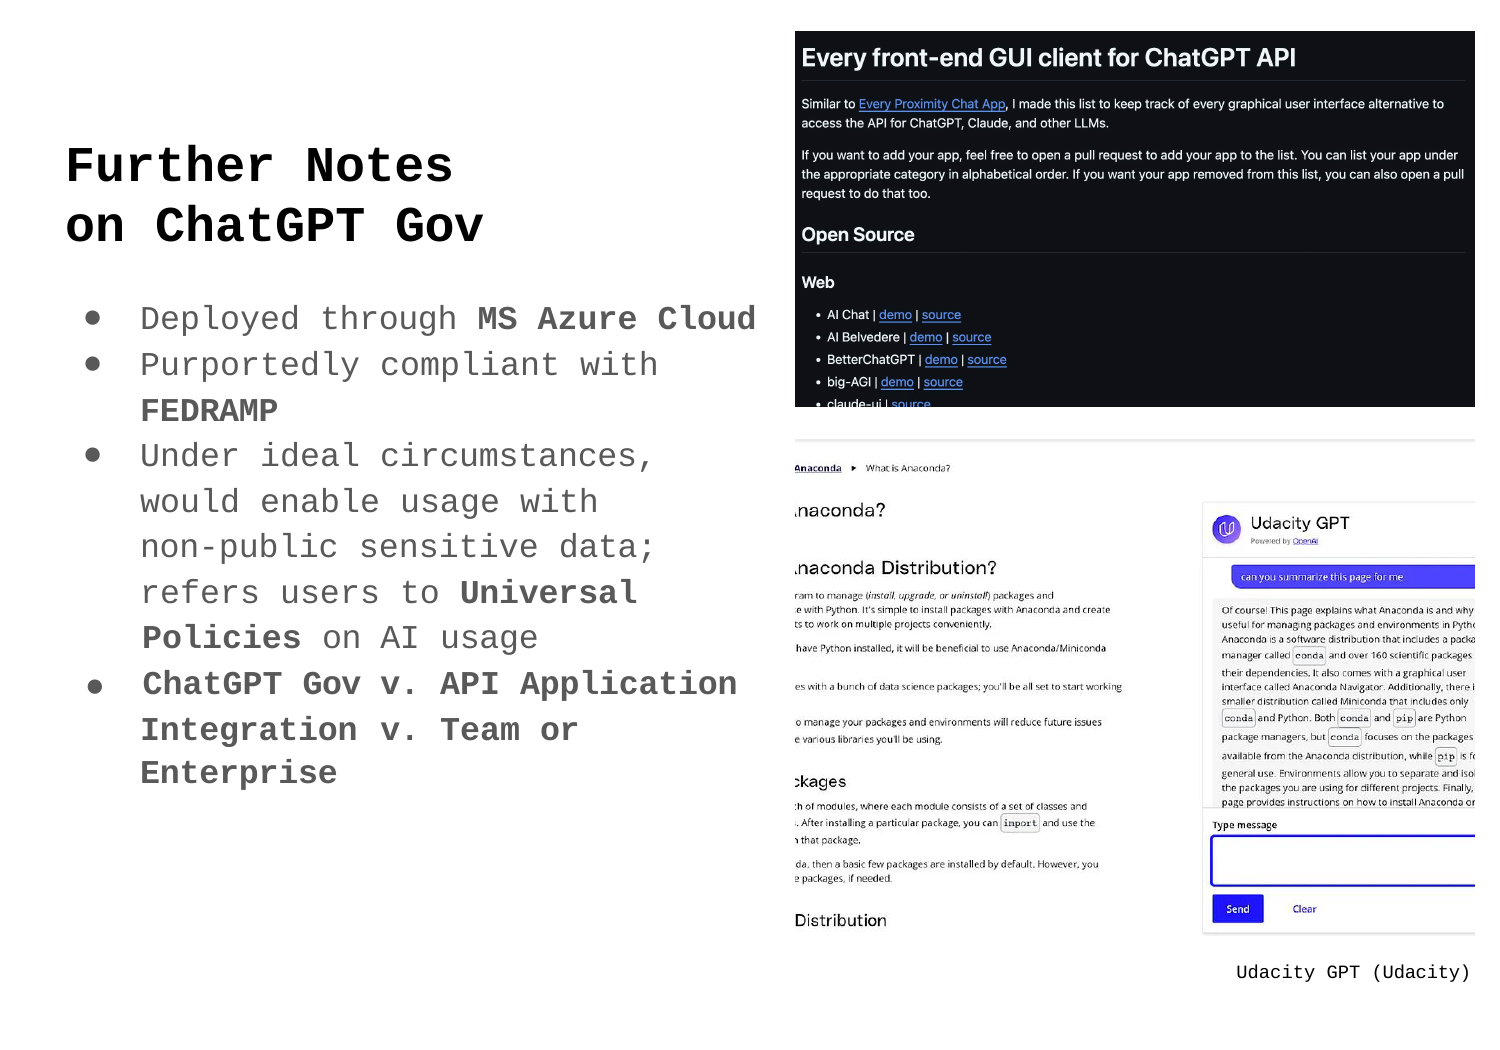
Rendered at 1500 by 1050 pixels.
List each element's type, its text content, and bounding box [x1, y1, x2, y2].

table_cell Integration Enterprise [77, 712, 370, 799]
table_cell v. [370, 712, 430, 799]
table_header Policies on [77, 624, 370, 665]
table_cell API Application [430, 665, 745, 712]
table_header AI [370, 624, 430, 665]
table_cell Team or [430, 712, 745, 799]
title Further Notes on ChatGPT Gov [63, 129, 488, 307]
picture [794, 30, 1476, 407]
table_cell v. [370, 665, 430, 712]
text_box Deployed through MS Azure Cloud Purportedly compliant with FEDRAMP Under ideal circumstances, would enable usage with non-public sensitive data; refers users to Universal [80, 288, 757, 610]
table_header usage [430, 624, 745, 665]
picture [794, 438, 1476, 936]
text_box Udacity GPT (Udacity) [1234, 957, 1475, 982]
table_cell ChatGPT Gov [77, 665, 370, 712]
